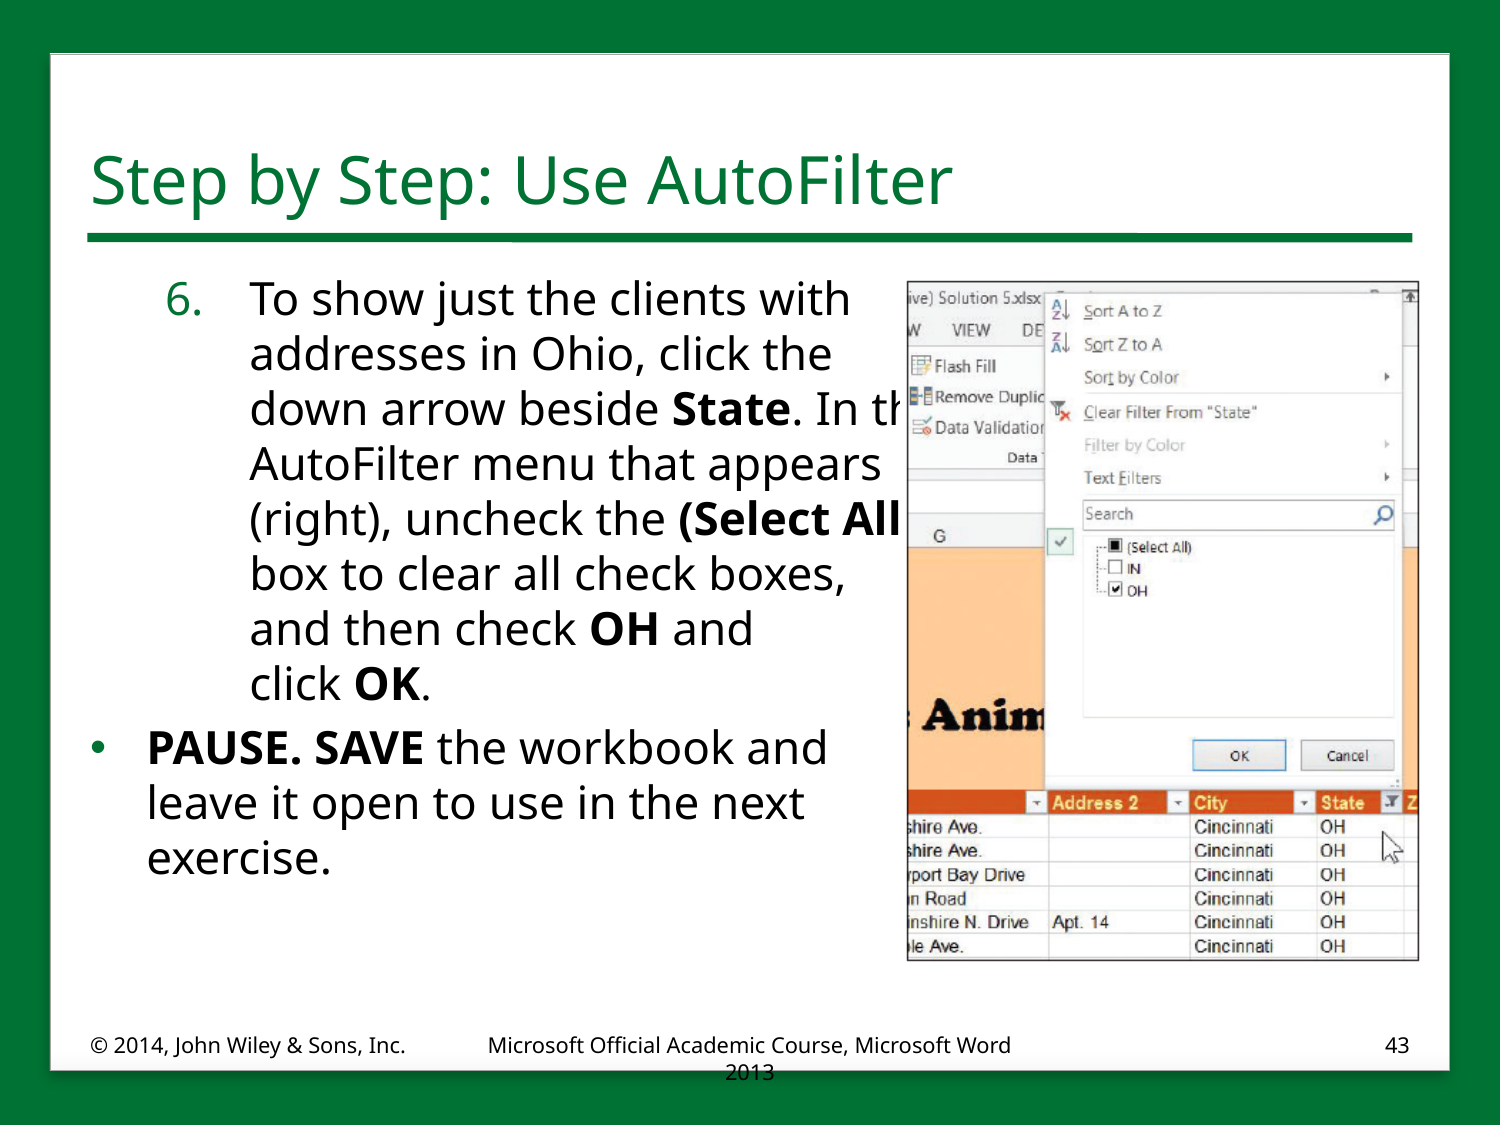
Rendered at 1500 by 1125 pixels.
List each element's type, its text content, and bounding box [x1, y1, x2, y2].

title Step by Step: Use AutoFilter [74, 74, 1426, 226]
footer Microsoft Official Academic Course, Microsoft Word 2013 [449, 1024, 1051, 1103]
slide_number 43 [1074, 1024, 1426, 1103]
picture [899, 274, 1425, 967]
slide_number © 2014, John Wiley & Sons, Inc. [74, 1024, 426, 1103]
list To show just the clients with addresses in Ohio, click the down arrow beside State. In the AutoFilter menu that appears (right), uncheck the (Select All) box to clear all check boxes, and then check OH and click OK. PAUSE. SAVE the workbook and leave it open to use in the next exercise. [75, 262, 1425, 1063]
